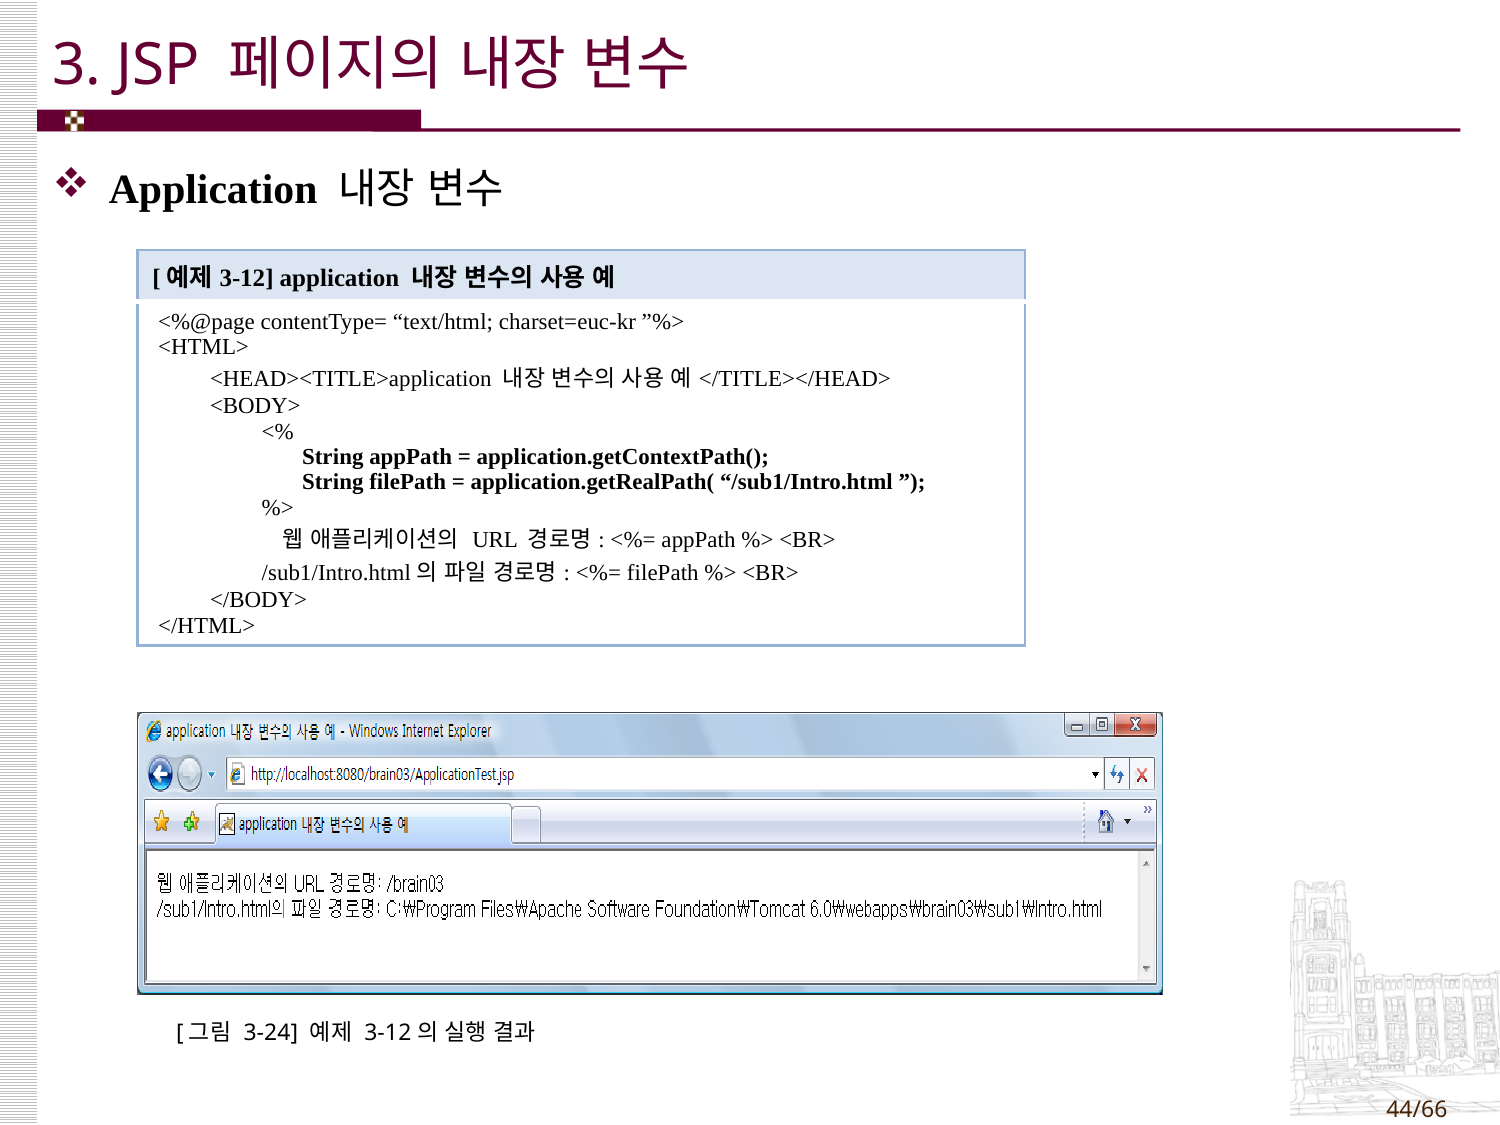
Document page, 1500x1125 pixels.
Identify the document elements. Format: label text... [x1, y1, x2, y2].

title 3. JSP 페이지의 내장 변수 [36, 13, 1426, 109]
table_header [예제3-12] application 내장 변수의 사용 예 [139, 251, 1024, 299]
table_cell <%@page contentType= “text/html; charset=euc-kr ”%> <HTML> <HEAD><TITLE>application 내장 변수의 사용 예</TITLE></HEAD> <BODY> <% String appPath = application.getContextPath(); String filePath = application.getRealPath( “/sub1/Intro.html ”); %> 웹 애플리케이션의 URL 경로명: <%= appPath %> <BR> /sub1/Intro.html의 파일 경로명: <%= filePath %> <BR> </BODY> </HTML> [139, 304, 1024, 644]
list Application 내장 변수 [37, 154, 1463, 1093]
text_box [그림 3-24] 예제 3-12의 실행 결과 [135, 1010, 577, 1052]
picture [1290, 874, 1500, 1125]
picture [137, 712, 1163, 995]
picture [65, 111, 84, 131]
